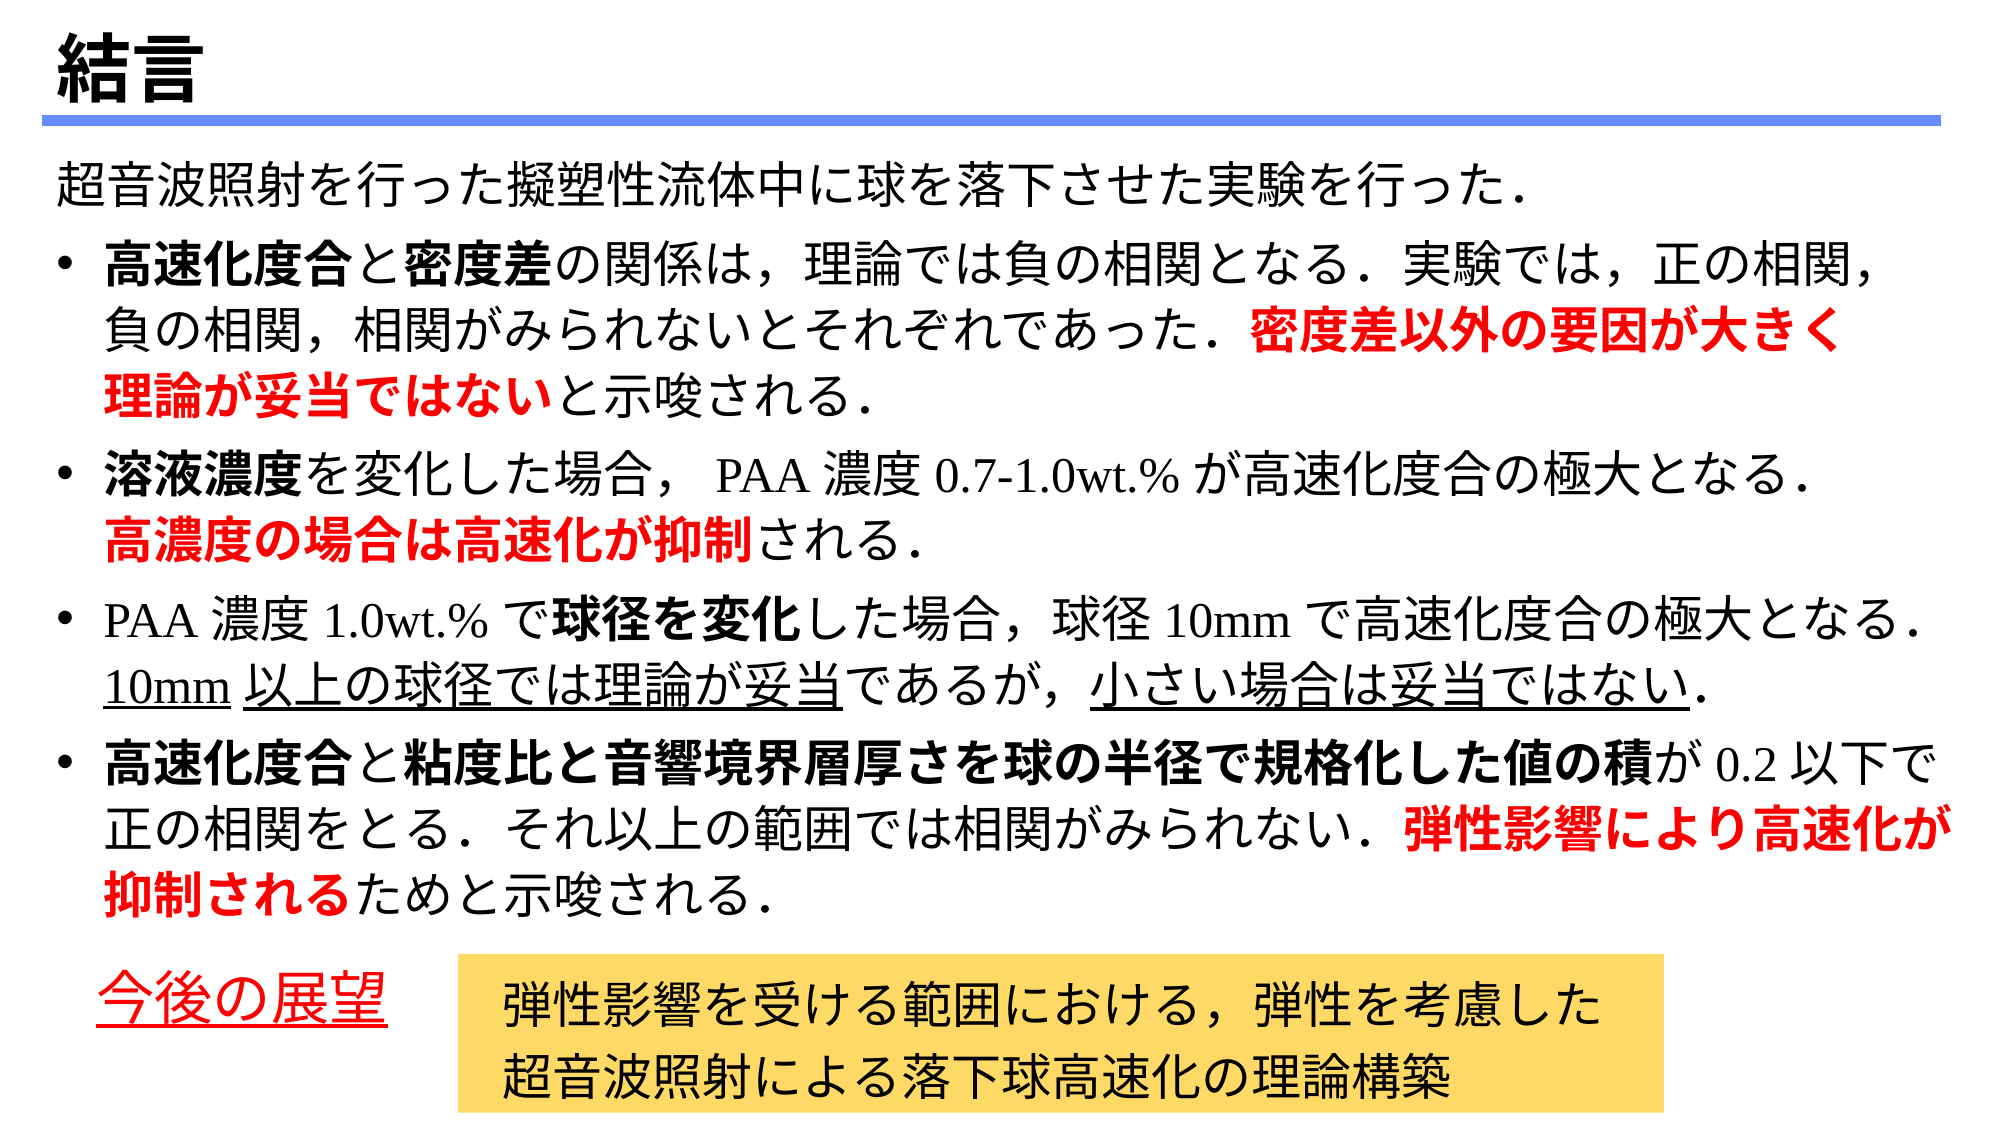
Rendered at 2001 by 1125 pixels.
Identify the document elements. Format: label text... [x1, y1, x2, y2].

text_box 今後の展望 [63, 954, 421, 1039]
text_box 弾性影響を受ける範囲における，弾性を考慮した 超音波照射による落下球高速化の理論構築 [458, 953, 1664, 1113]
text_box 超音波照射を行った擬塑性流体中に球を落下させた実験を行った． 高速化度合と密度差の関係は，理論では負の相関となる．実験では，正の相関， 負の相関，相関がみられないとそれぞれであった．密度差以外の要因が大きく 理論が妥当ではないと示唆される． 溶液濃度を変化した場合，PAA濃度0.7-1.0wt.%が高速化度合の極大となる． 高濃度の場合は高速化が抑制される． PAA濃度1.0wt.%で球径を変化した場合，球径10mmで高速化度合の極大となる．10mm以上の球径では理論が妥当であるが，小さい場合は妥当ではない． 高速化度合と粘度比と音響境界層厚さを球の半径で規格化した値の積が0.2以下で正の相関をとる．それ以上の範囲では相関がみられない．弾性影響により高速化が抑制されるためと示唆される． [41, 140, 1974, 1010]
title 結言 [41, 4, 1767, 141]
